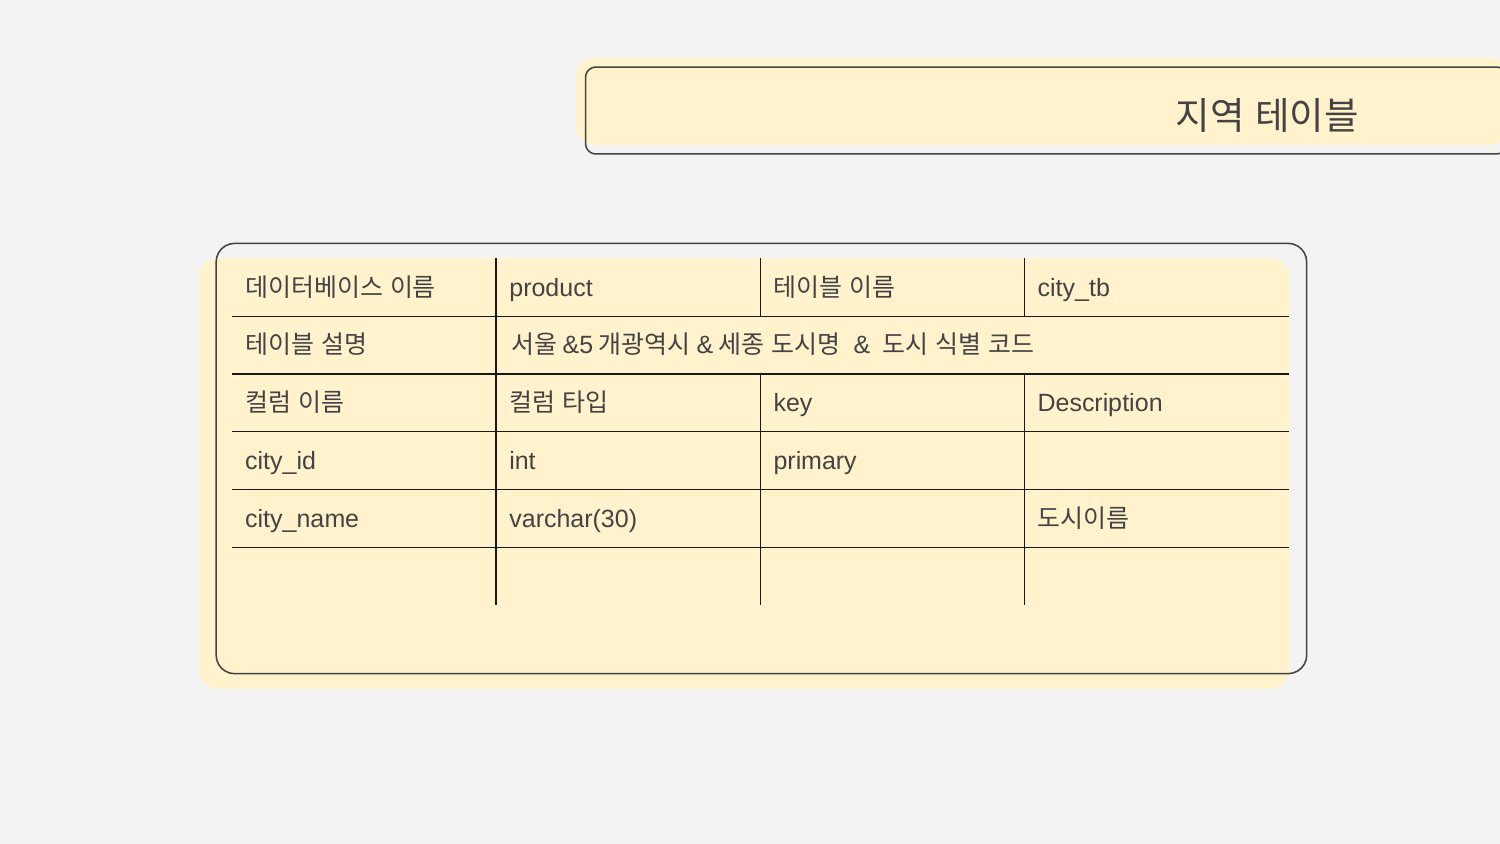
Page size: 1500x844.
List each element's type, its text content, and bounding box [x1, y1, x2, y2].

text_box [198, 243, 1307, 689]
title 지역 테이블 [849, 75, 1374, 154]
